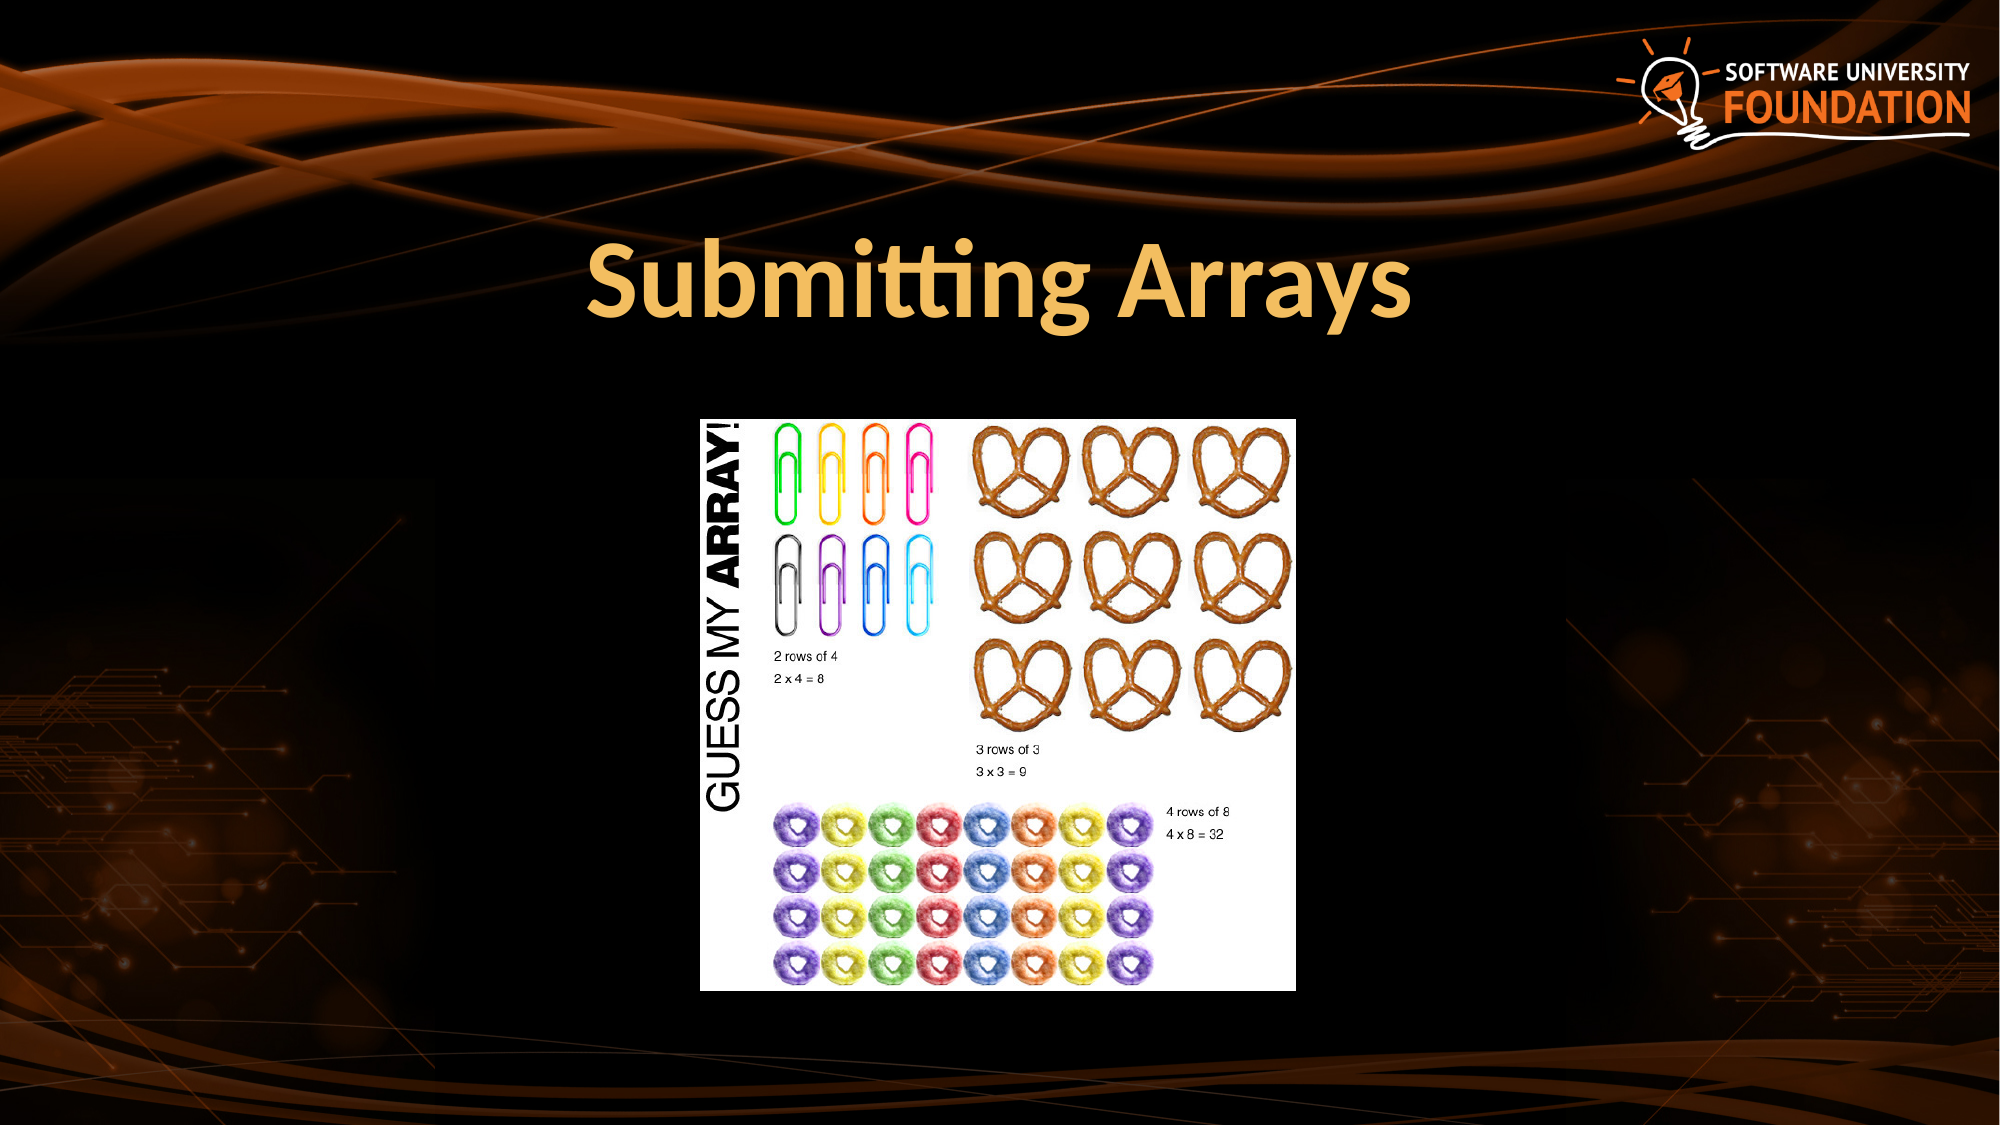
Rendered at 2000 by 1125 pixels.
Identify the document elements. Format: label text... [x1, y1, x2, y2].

title Submitting Arrays [224, 198, 1775, 347]
picture [0, 0, 2000, 1125]
